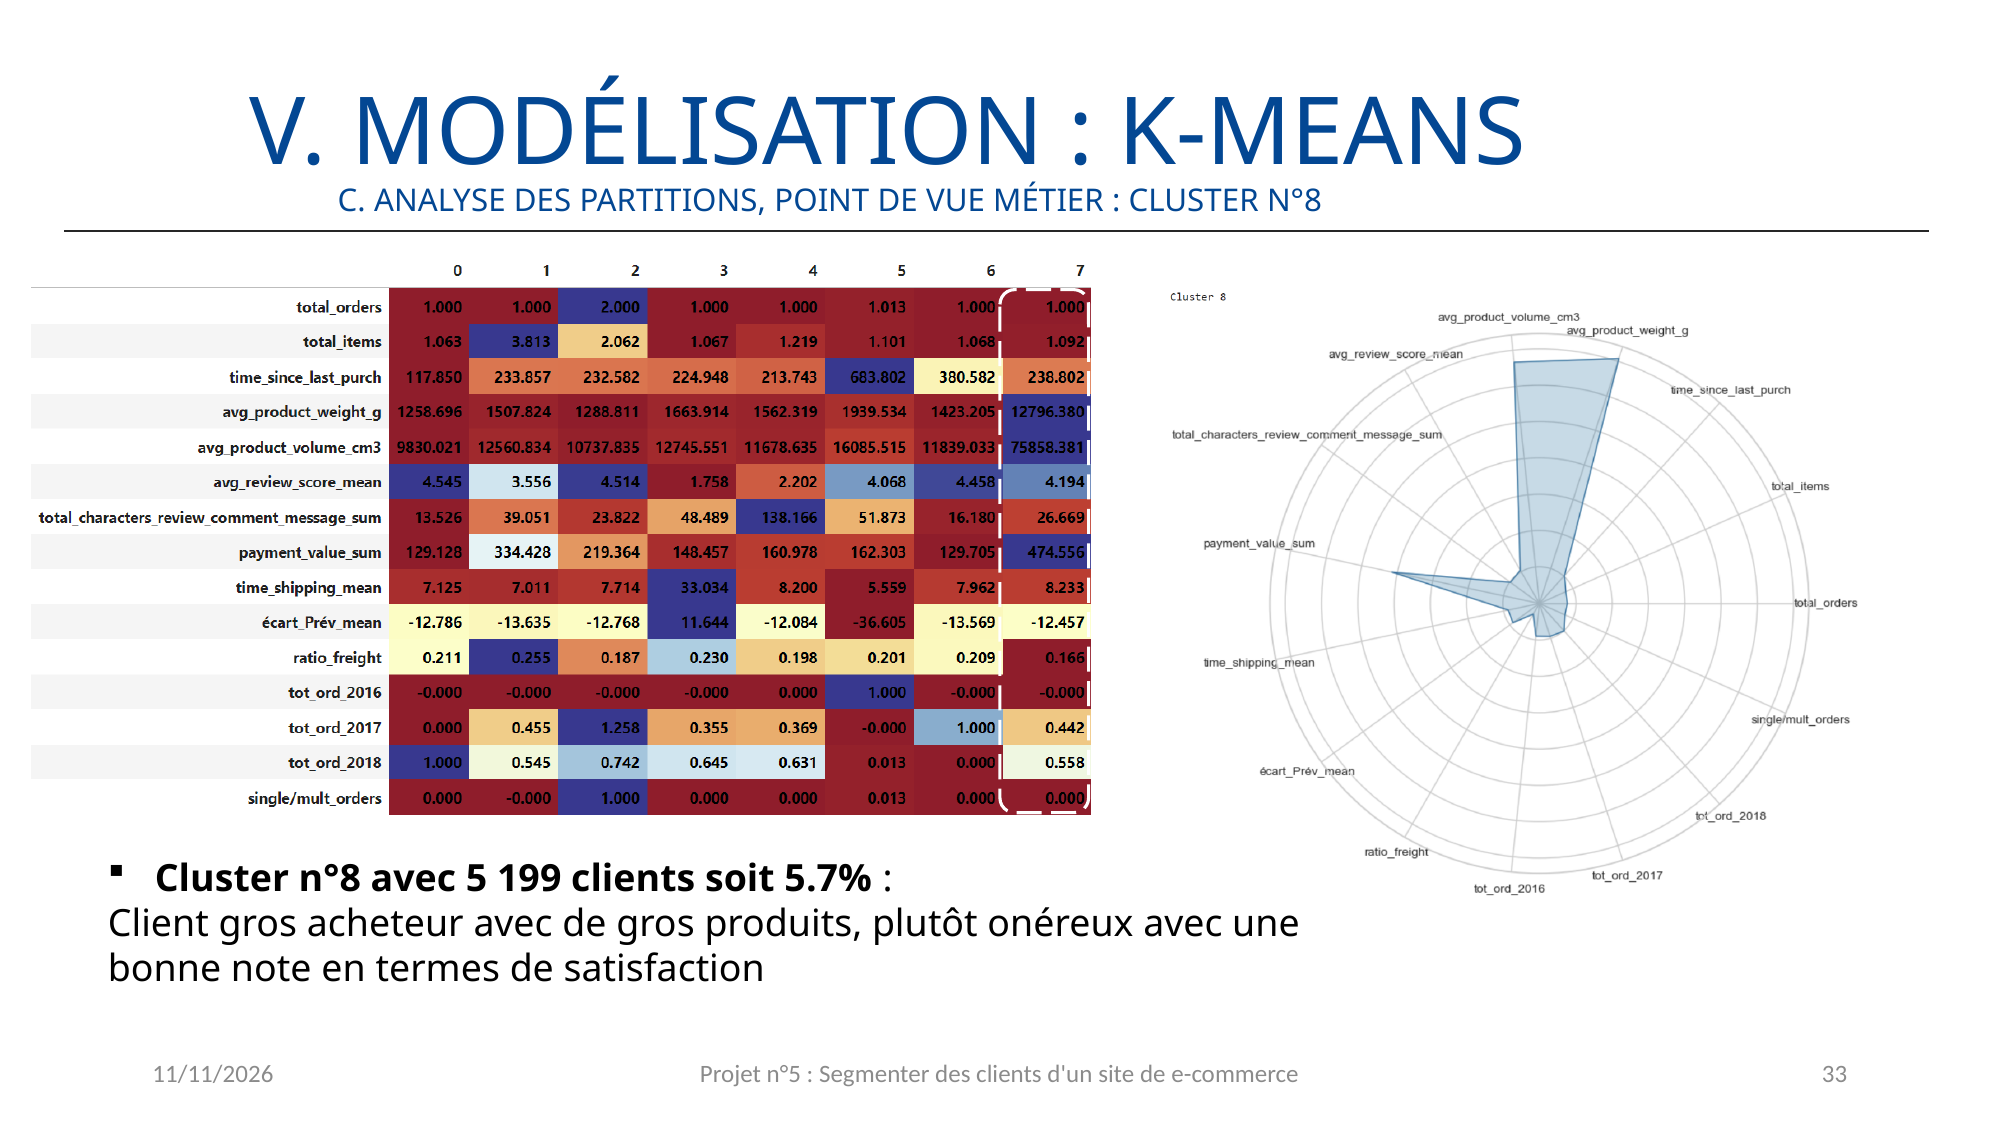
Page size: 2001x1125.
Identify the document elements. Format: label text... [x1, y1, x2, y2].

text_box v. Modélisation : k-means [249, 55, 1959, 193]
slide_number 33 [1412, 1042, 1863, 1103]
text_box Cluster n°8 avec 5 199 clients soit 5.7% : Client gros acheteur avec de gros produits, plutôt onéreux avec une bonne note en termes de satisfaction [93, 846, 1348, 996]
picture [1166, 289, 1877, 914]
text_box c. Analyse des partitions, point de vue métier : cluster n°8 [337, 171, 2000, 232]
picture [31, 254, 1097, 817]
footer Projet n°5 : Segmenter des clients d'un site de e-commerce [662, 1042, 1338, 1103]
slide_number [137, 1042, 588, 1103]
